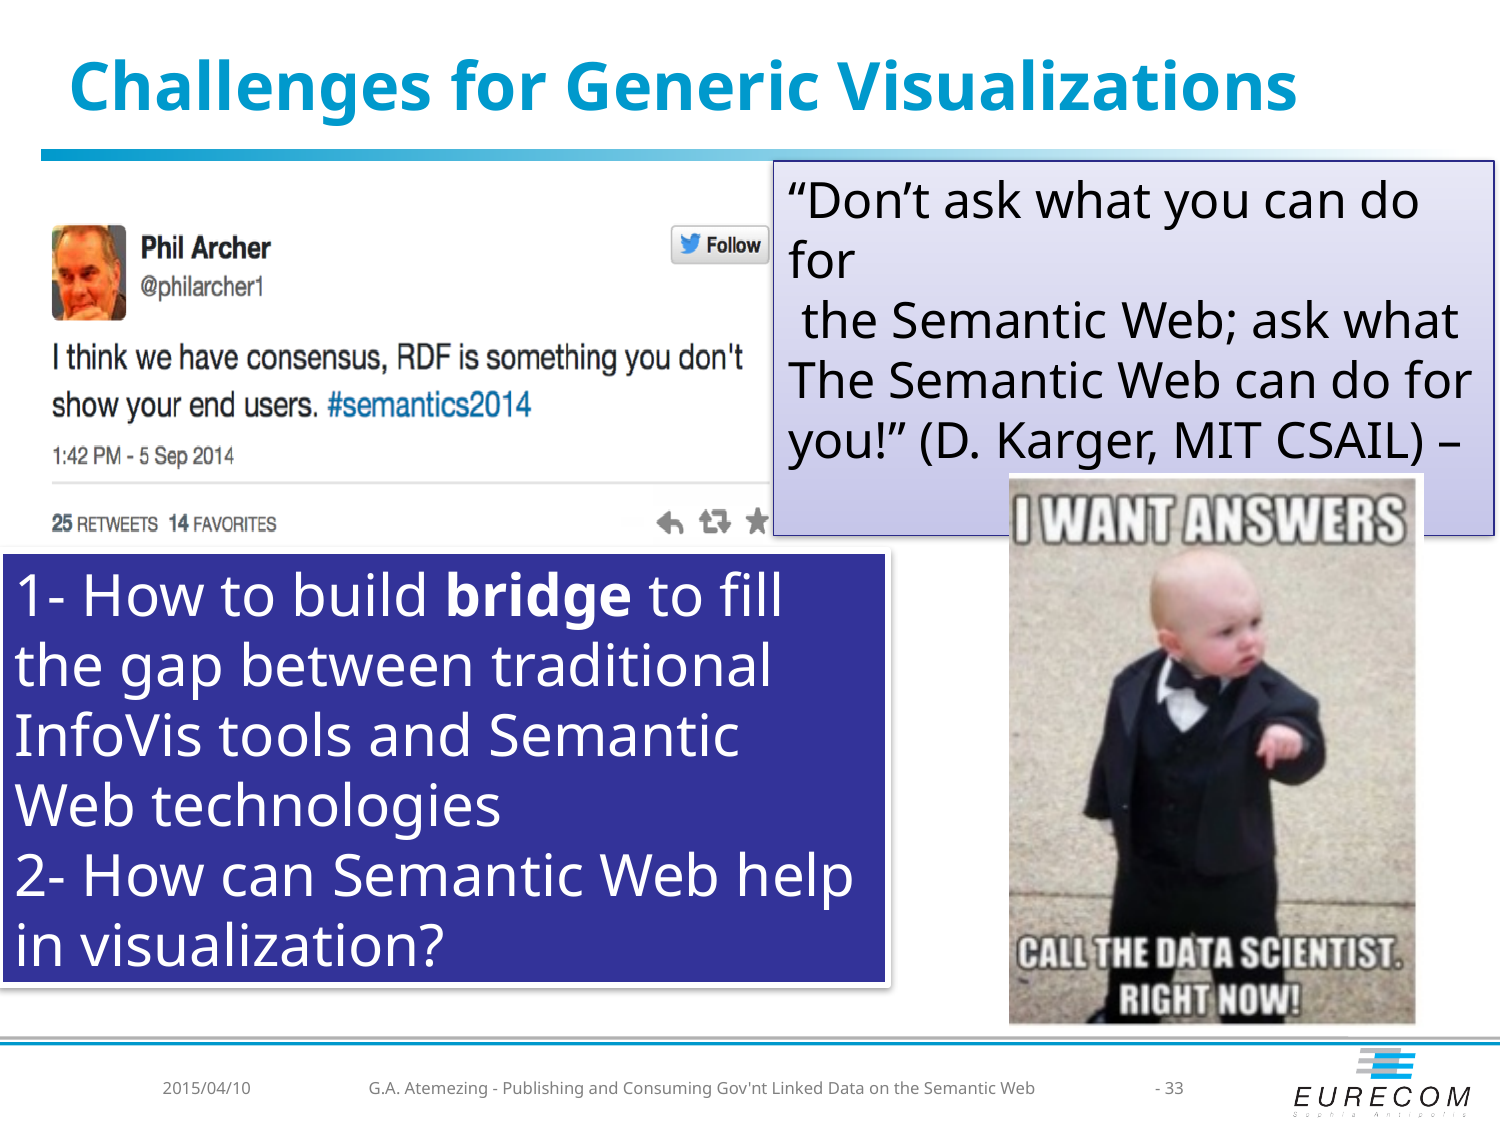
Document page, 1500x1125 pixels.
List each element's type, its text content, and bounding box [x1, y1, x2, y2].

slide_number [147, 1070, 325, 1103]
slide_number - 33 [1080, 1070, 1200, 1103]
title Challenges for Generic Visualizations [52, 30, 1460, 138]
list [17, 172, 792, 562]
text_box “Don’t ask what you can do for the Semantic Web; ask what The Semantic Web can do for you!” (D. Karger, MIT CSAIL) – [773, 160, 1495, 536]
text_box 1- How to build bridge to fill the gap between traditional InfoVis tools and Semantic Web technologies 2- How can Semantic Web help in visualization? [0, 547, 891, 988]
footer G.A. Atemezing - Publishing and Consuming Gov'nt Linked Data on the Semantic Web [336, 1070, 1069, 1107]
picture [1009, 473, 1424, 1028]
picture [1293, 1048, 1477, 1118]
